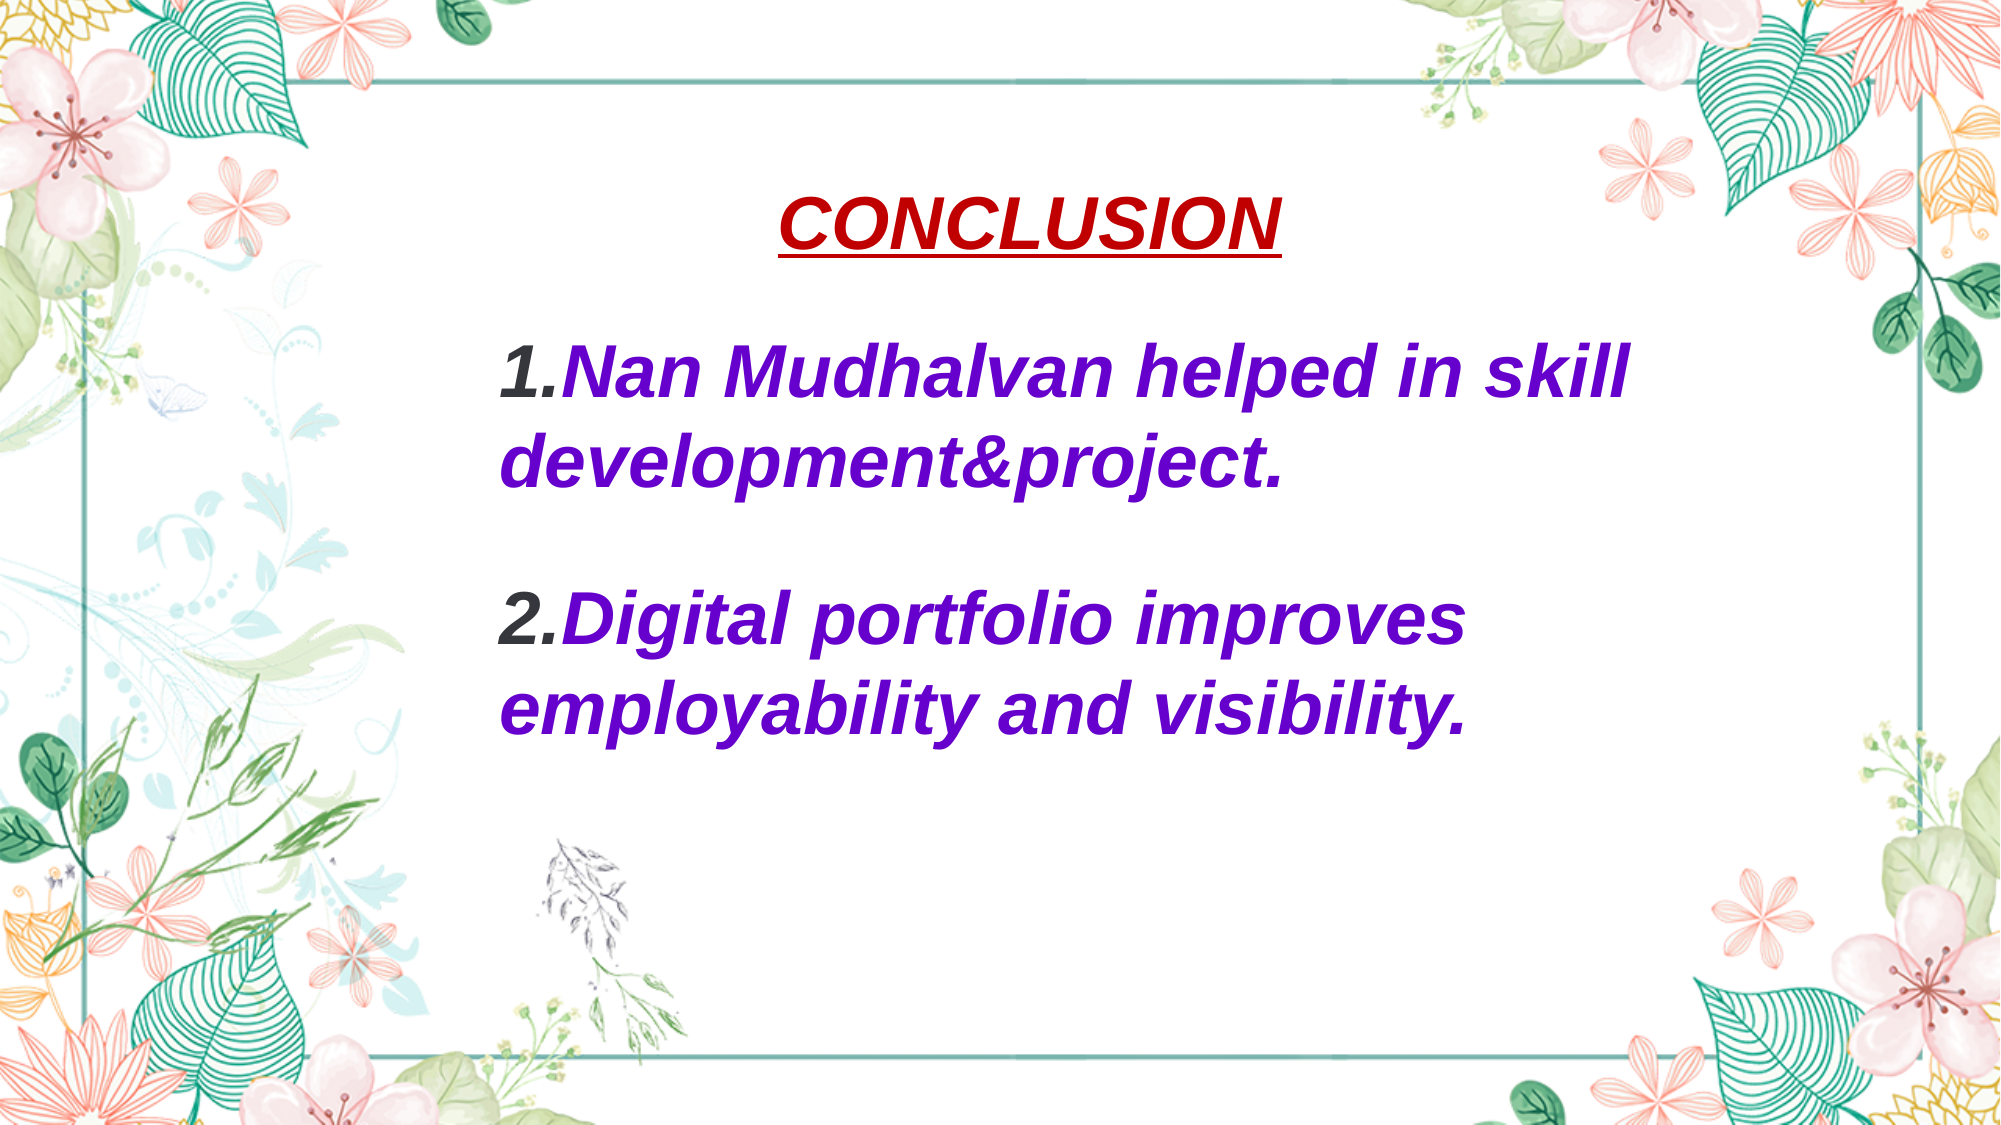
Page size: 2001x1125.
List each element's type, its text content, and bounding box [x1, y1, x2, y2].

text_box 1.Nan Mudhalvan helped in skill development&project. [484, 314, 1795, 510]
text_box CONCLUSION [762, 167, 1419, 273]
picture [0, 0, 2001, 1125]
text_box 2.Digital portfolio improves employability and visibility. [484, 562, 1888, 758]
